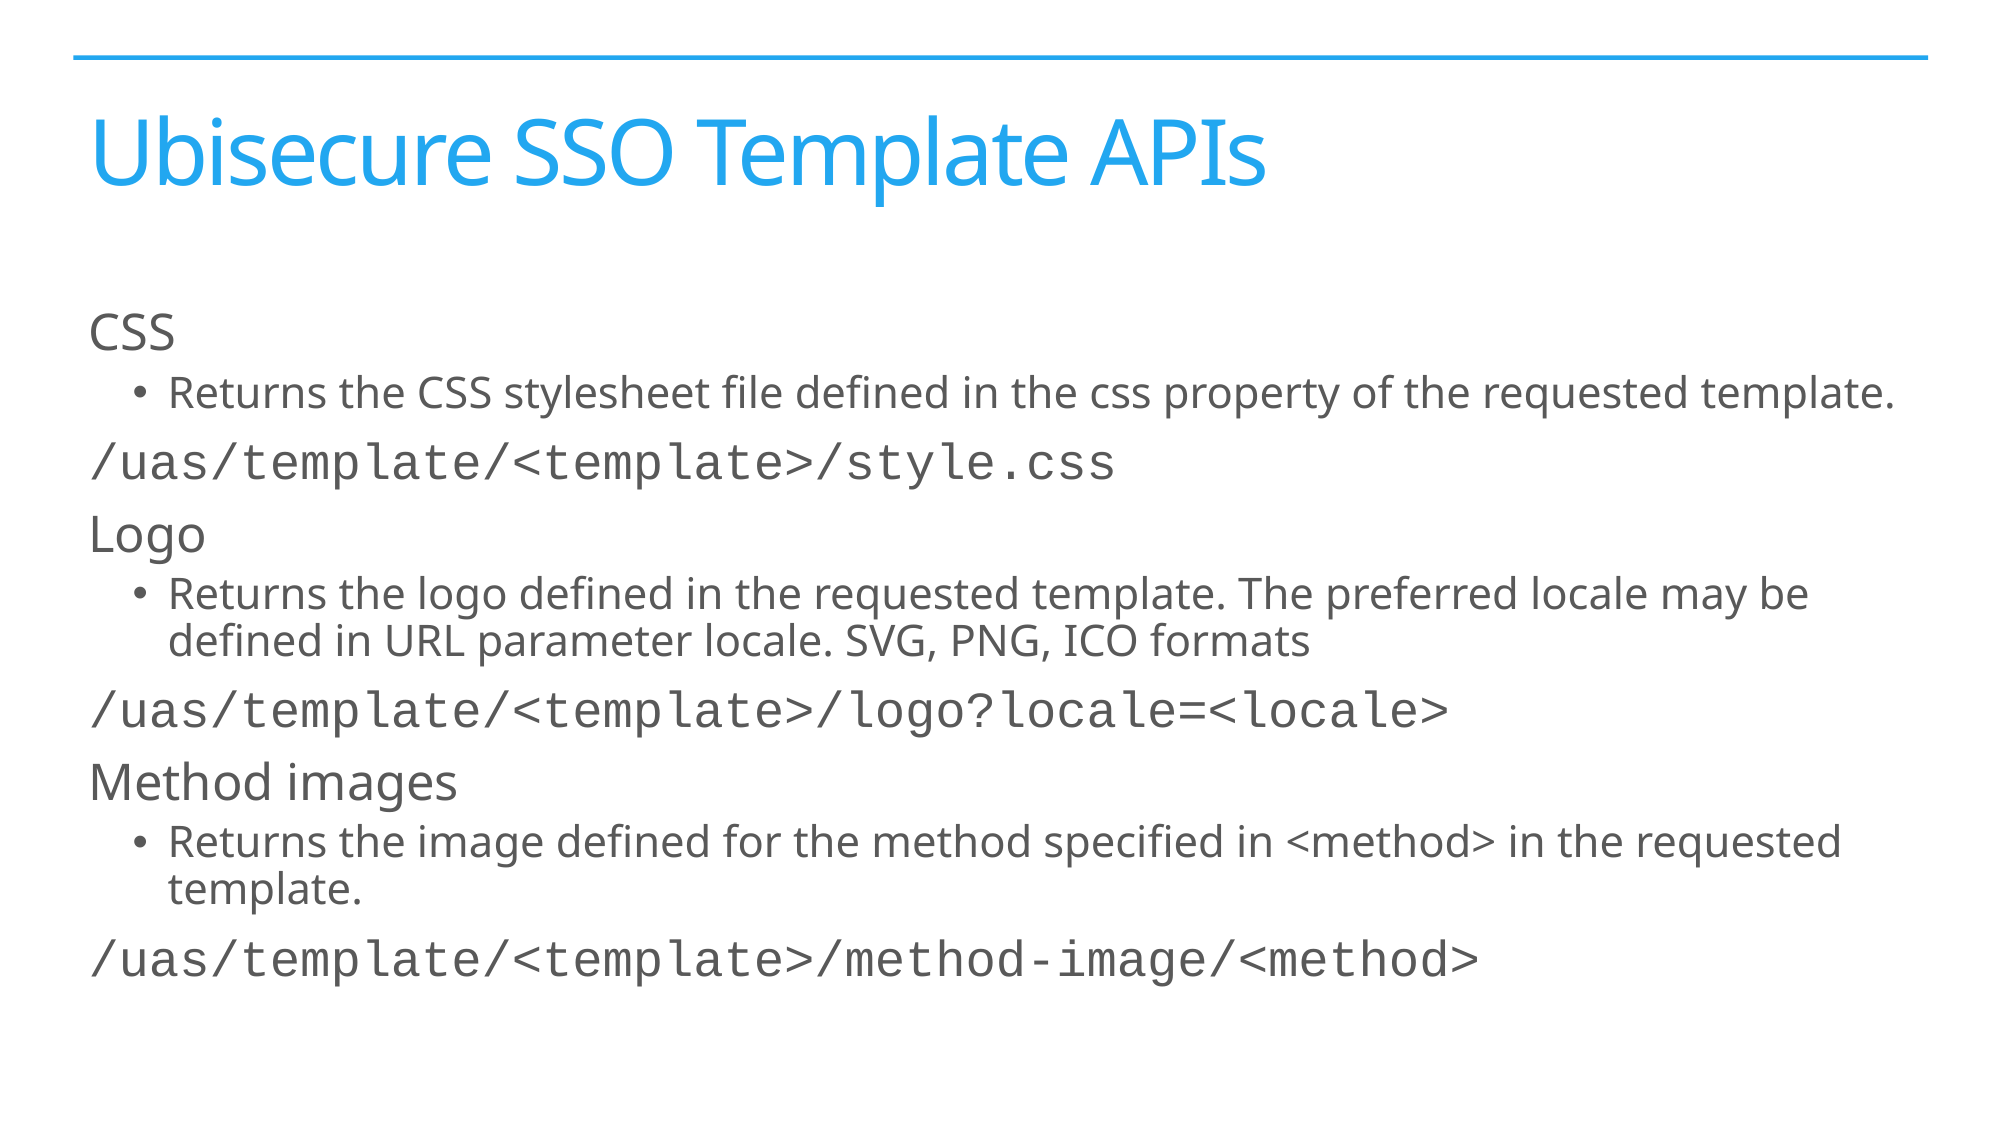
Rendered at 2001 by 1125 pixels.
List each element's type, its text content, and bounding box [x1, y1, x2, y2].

title Ubisecure SSO Template APIs [73, 59, 1929, 252]
list CSS Returns the CSS stylesheet file defined in the css property of the requested template. /uas/template/<template>/style.css Logo Returns the logo defined in the requested template. The preferred locale may be defined in URL parameter locale. SVG, PNG, ICO formats /uas/template/<template>/logo?locale=<locale> Method images Returns the image defined for the method specified in <method> in the requested template. /uas/template/<template>/method-image/<method> [73, 299, 1929, 1014]
